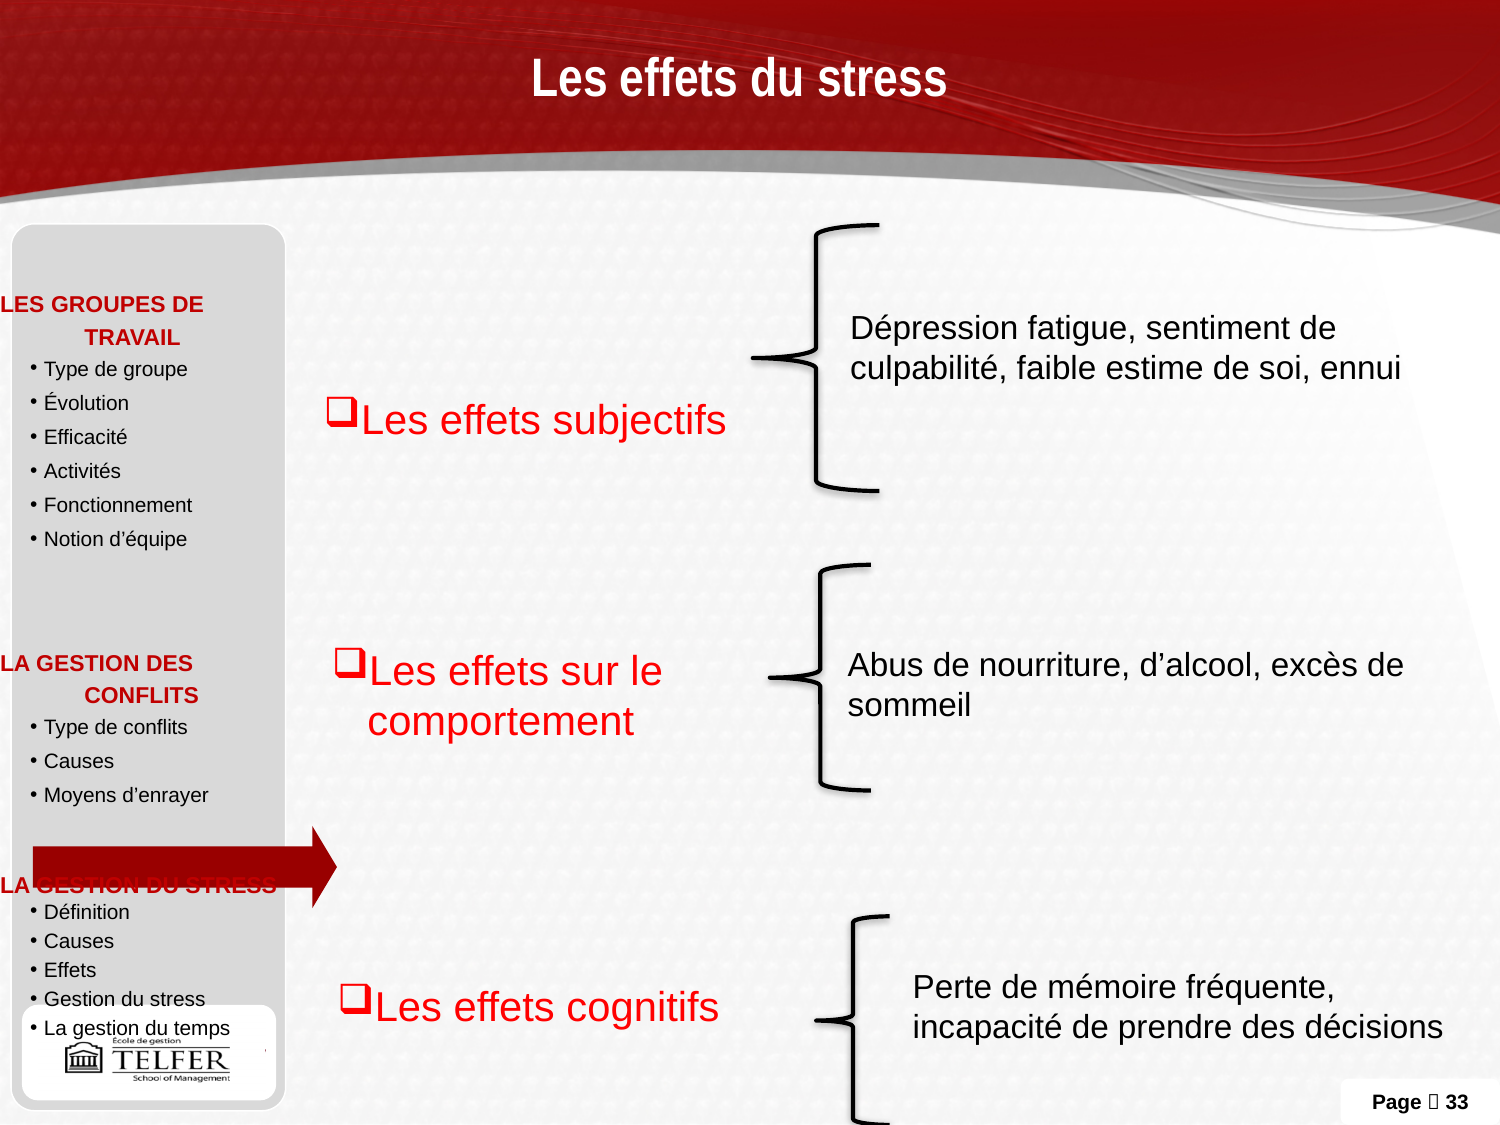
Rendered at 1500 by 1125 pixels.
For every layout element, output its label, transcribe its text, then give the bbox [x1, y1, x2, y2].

picture [0, 0, 1500, 1125]
text_box Les effets sur le comportement [317, 636, 766, 752]
text_box [767, 562, 871, 793]
text_box Dépression fatigue, sentiment de culpabilité, faible estime de soi, ennui [884, 298, 1500, 394]
text_box Les effets cognitifs [322, 971, 798, 1037]
text_box Abus de nourriture, d’alcool, excès de sommeil [874, 636, 1461, 731]
list Les groupes de travail Type de groupe Évolution Efficacité Activités Fonctionnement Notion d’équipe La gestion des conflits Type de conflits Causes Moyens d’enrayer La gestion du stress Définition Causes Effets Gestion du stress La gestion du temps [0, 252, 290, 1024]
text_box [750, 223, 880, 494]
text_box [290, 825, 337, 909]
picture [38, 1024, 266, 1093]
title Les effets du stress [0, 0, 1480, 159]
text_box [814, 914, 890, 1125]
text_box Les effets subjectifs [308, 385, 767, 450]
text_box Perte de mémoire fréquente, incapacité de prendre des décisions [897, 957, 1500, 1053]
